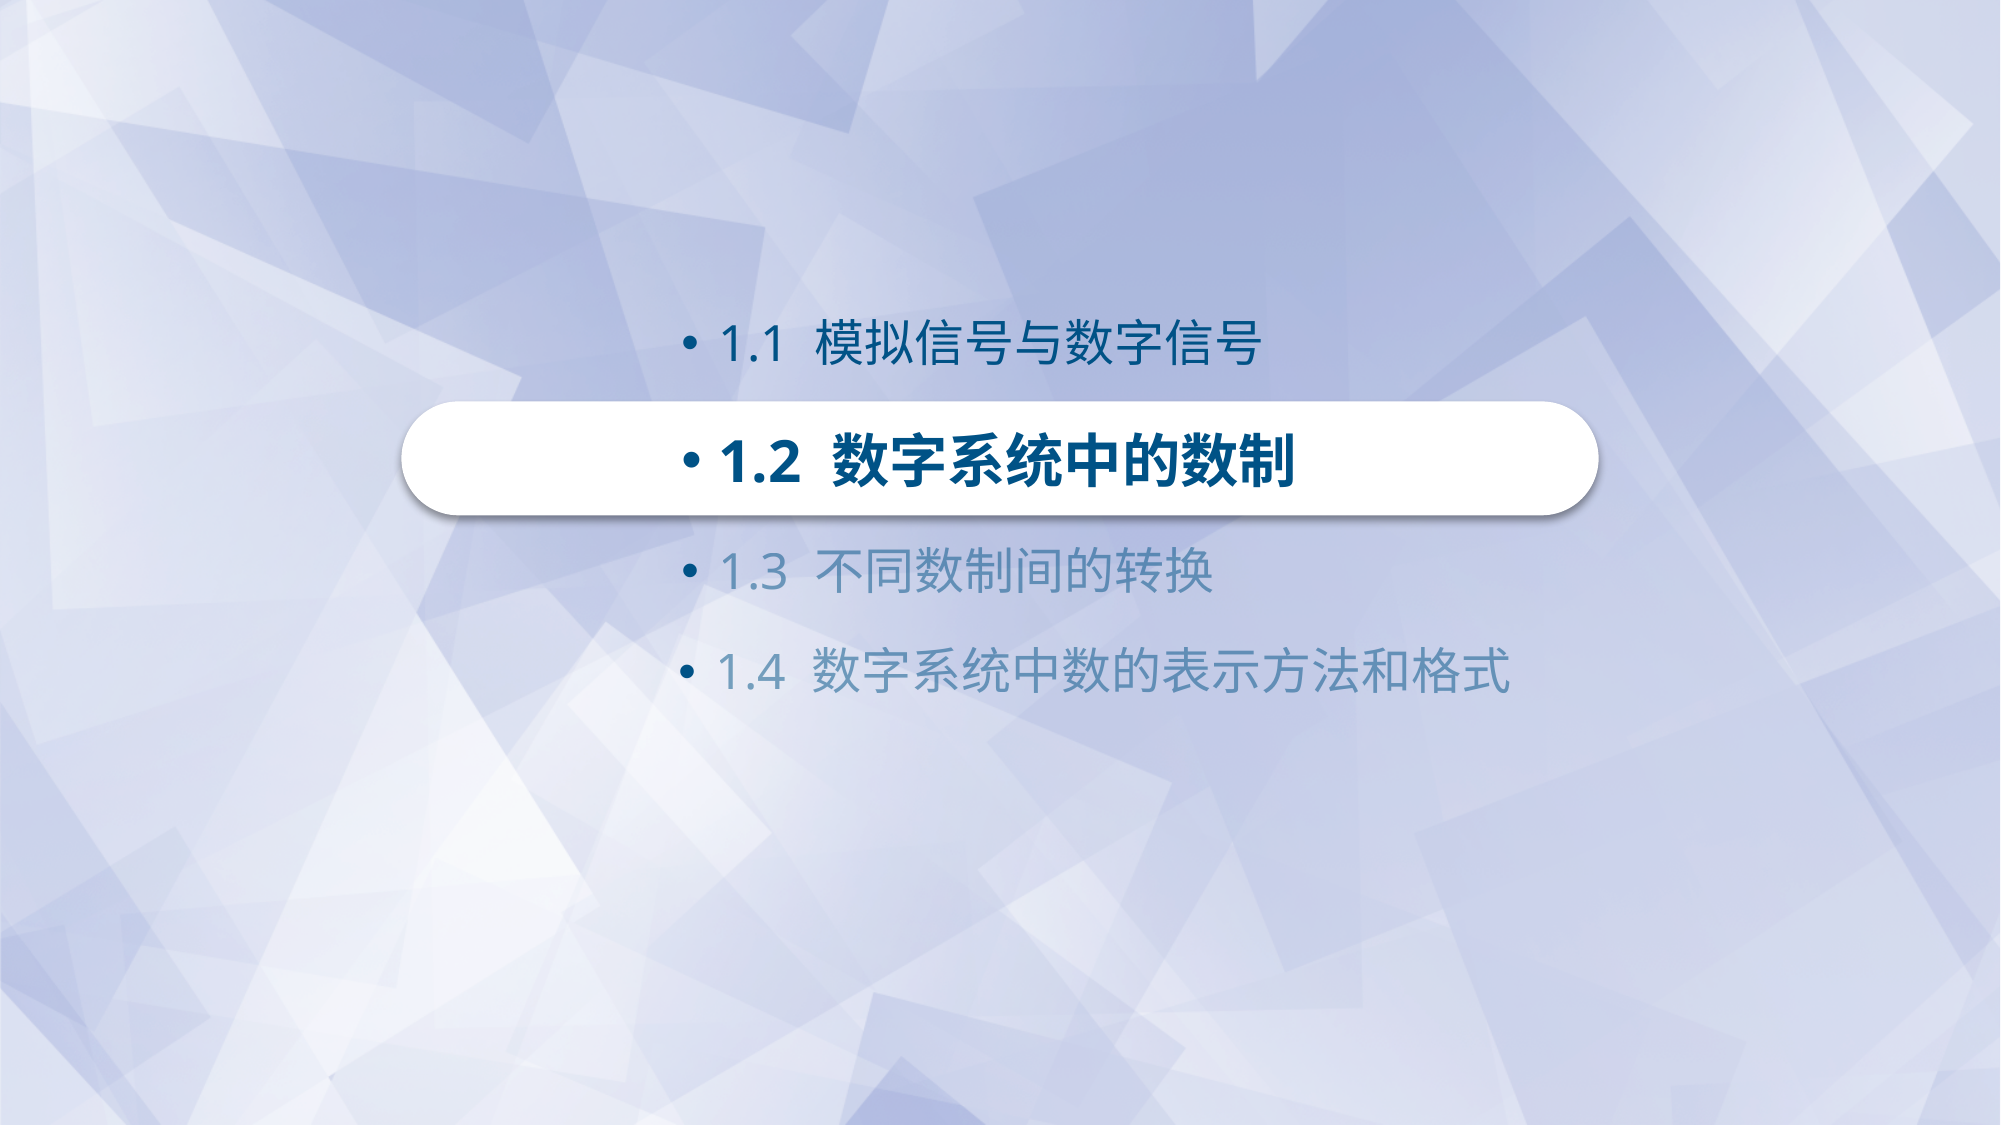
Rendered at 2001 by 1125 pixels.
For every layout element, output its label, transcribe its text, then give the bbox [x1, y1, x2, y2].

list 1.1 模拟信号与数字信号 [666, 310, 1518, 388]
picture [0, 0, 2001, 1125]
list 1.4 数字系统中数的表示方法和格式 [663, 639, 1564, 717]
list 1.3 不同数制间的转换 [666, 538, 2000, 616]
list 1.2 数字系统中的数制 [666, 424, 2000, 510]
